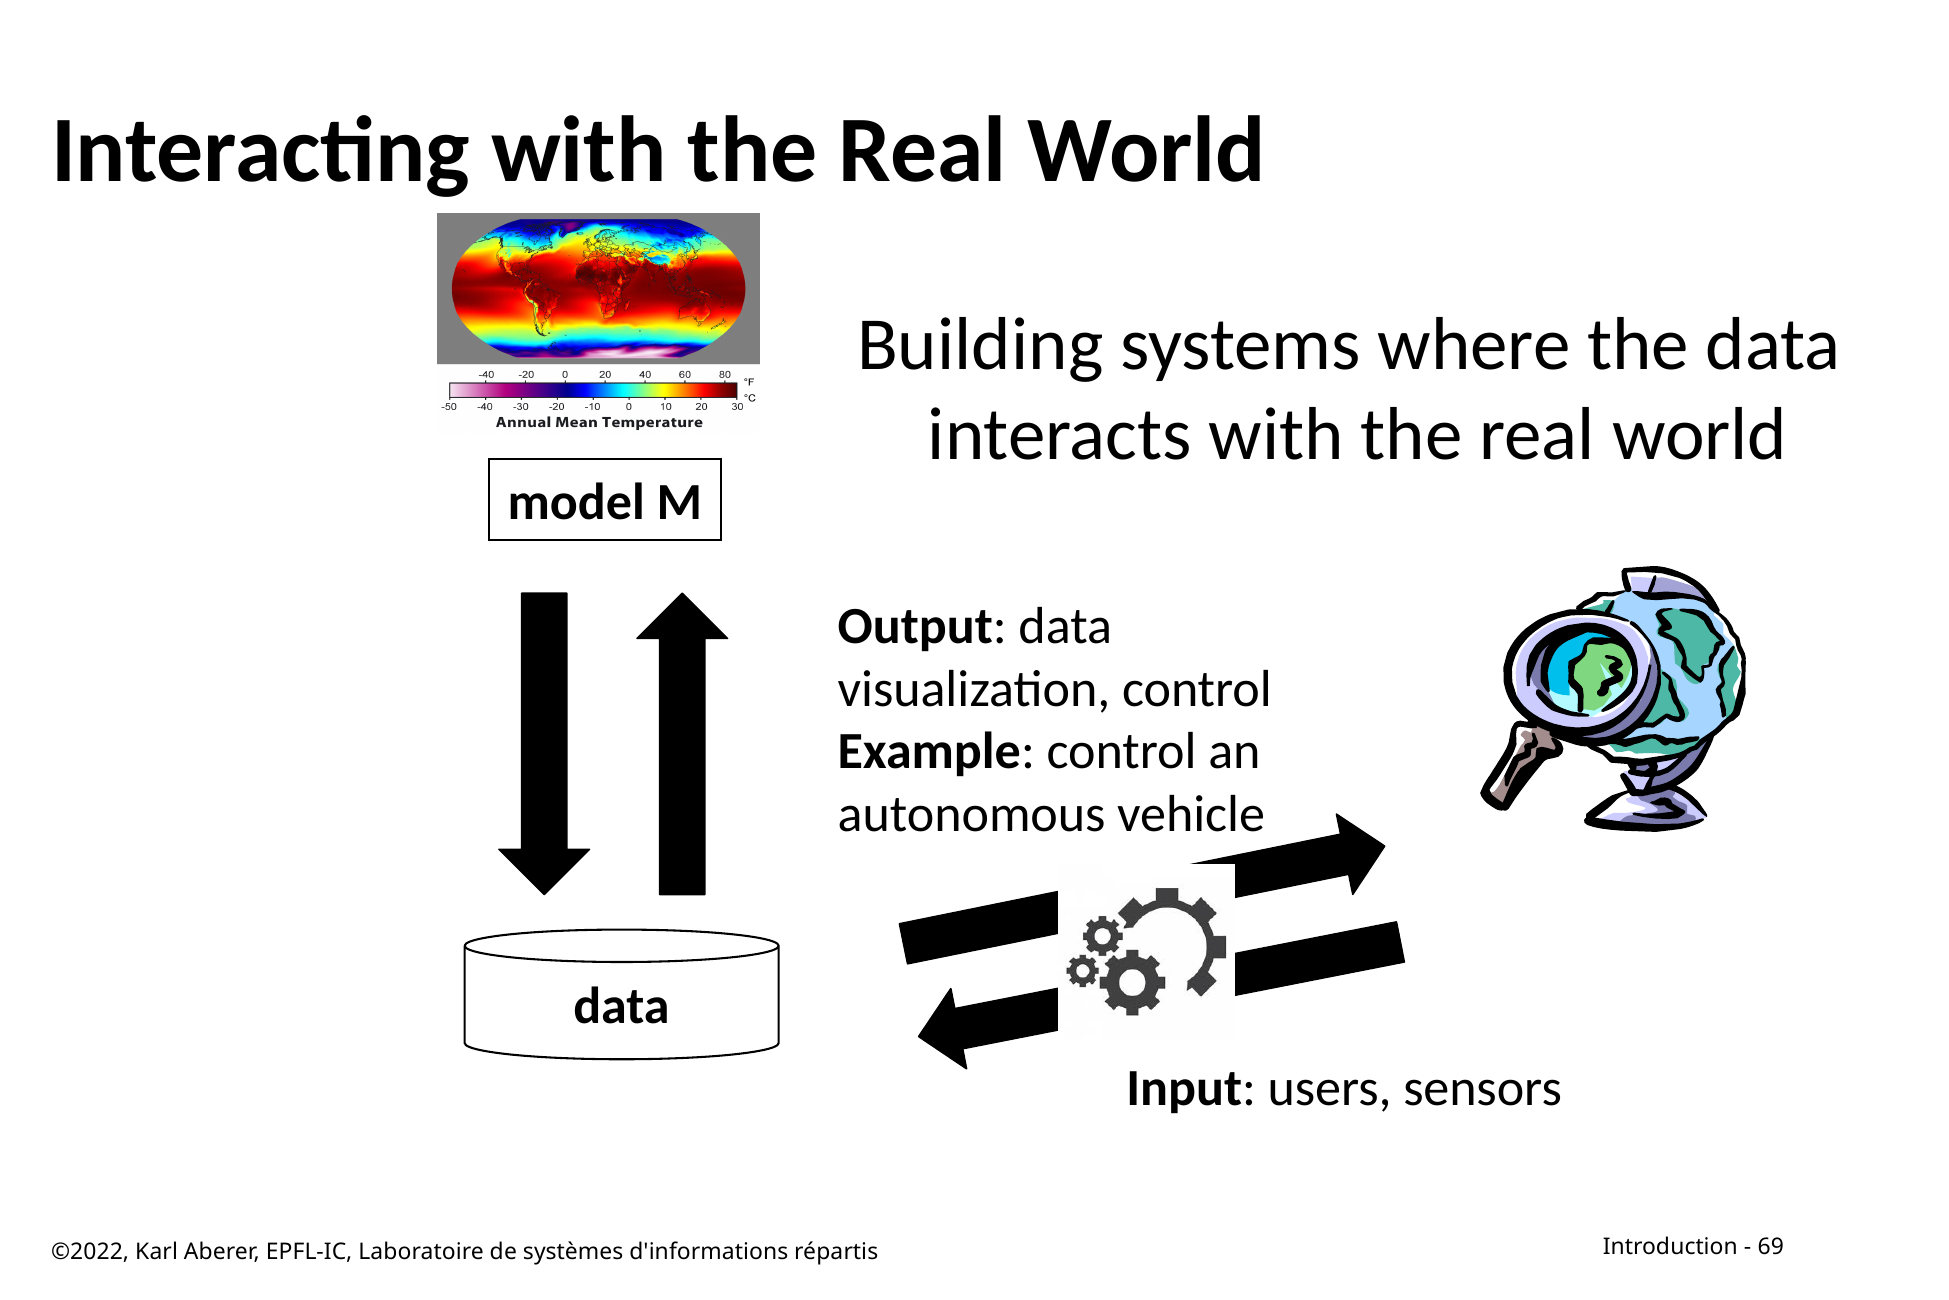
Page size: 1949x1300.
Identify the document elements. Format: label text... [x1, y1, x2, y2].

text_box Input: users, sensors [1107, 1043, 1624, 1125]
text_box [918, 988, 1053, 1069]
text_box data [464, 929, 779, 1060]
text_box [1240, 921, 1405, 995]
text_box [899, 892, 1053, 964]
text_box [636, 593, 728, 895]
picture [436, 212, 760, 435]
text_box [498, 593, 590, 895]
title Interacting with the Real World [32, 57, 1803, 232]
text_box Output: data visualization, control Example: control an autonomous vehicle [819, 582, 1357, 852]
text_box [465, 930, 779, 962]
picture [1058, 864, 1235, 1039]
text_box model M [489, 458, 721, 540]
text_box [1198, 814, 1385, 897]
text_box Building systems where the data interacts with the real world [842, 287, 1874, 483]
picture [1477, 565, 1746, 835]
footer ©2022, Karl Aberer, EPFL-IC, Laboratoire de systèmes d'informations répartis [32, 1227, 1284, 1271]
